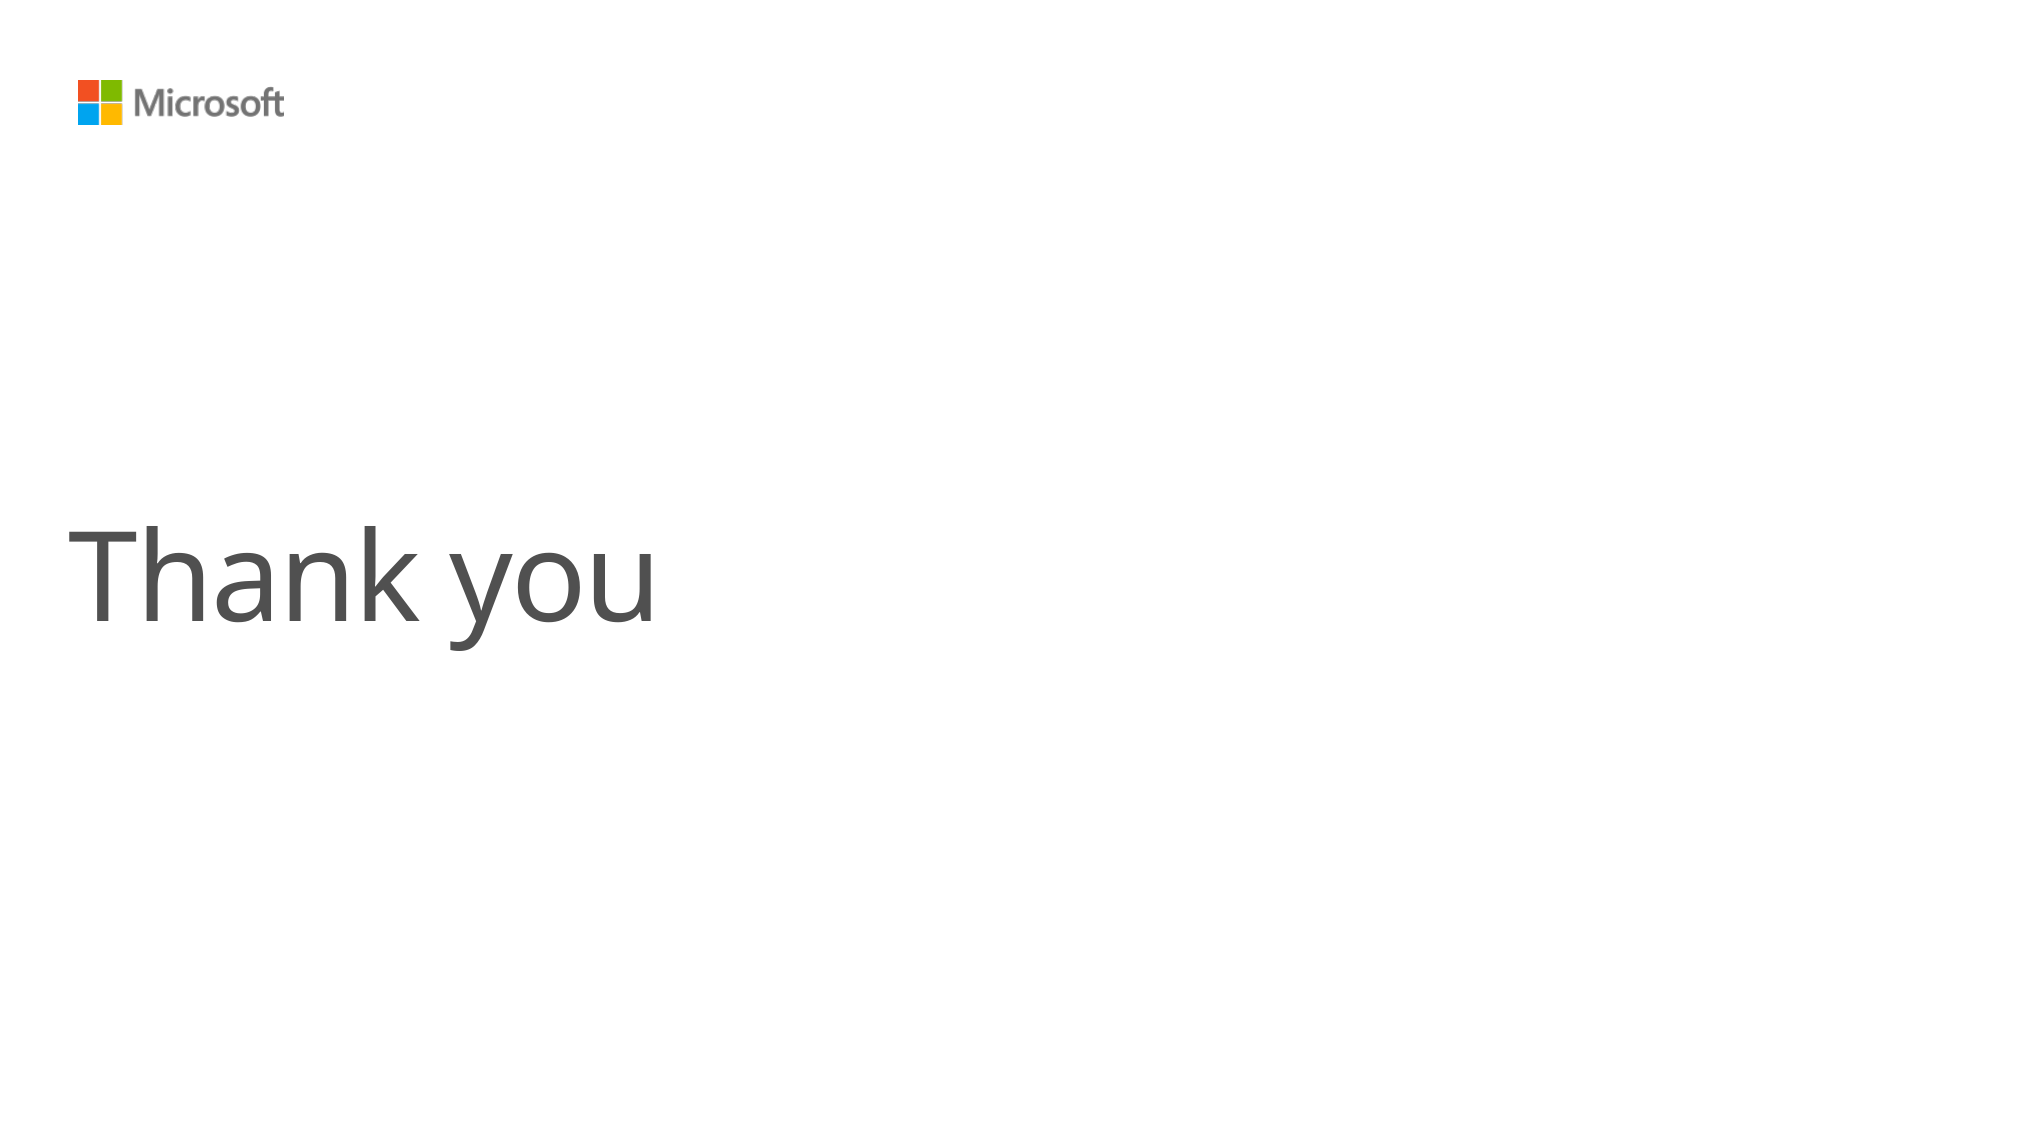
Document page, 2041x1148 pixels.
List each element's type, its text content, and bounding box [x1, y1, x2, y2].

picture [78, 80, 284, 125]
title Thank you [45, 438, 1887, 724]
